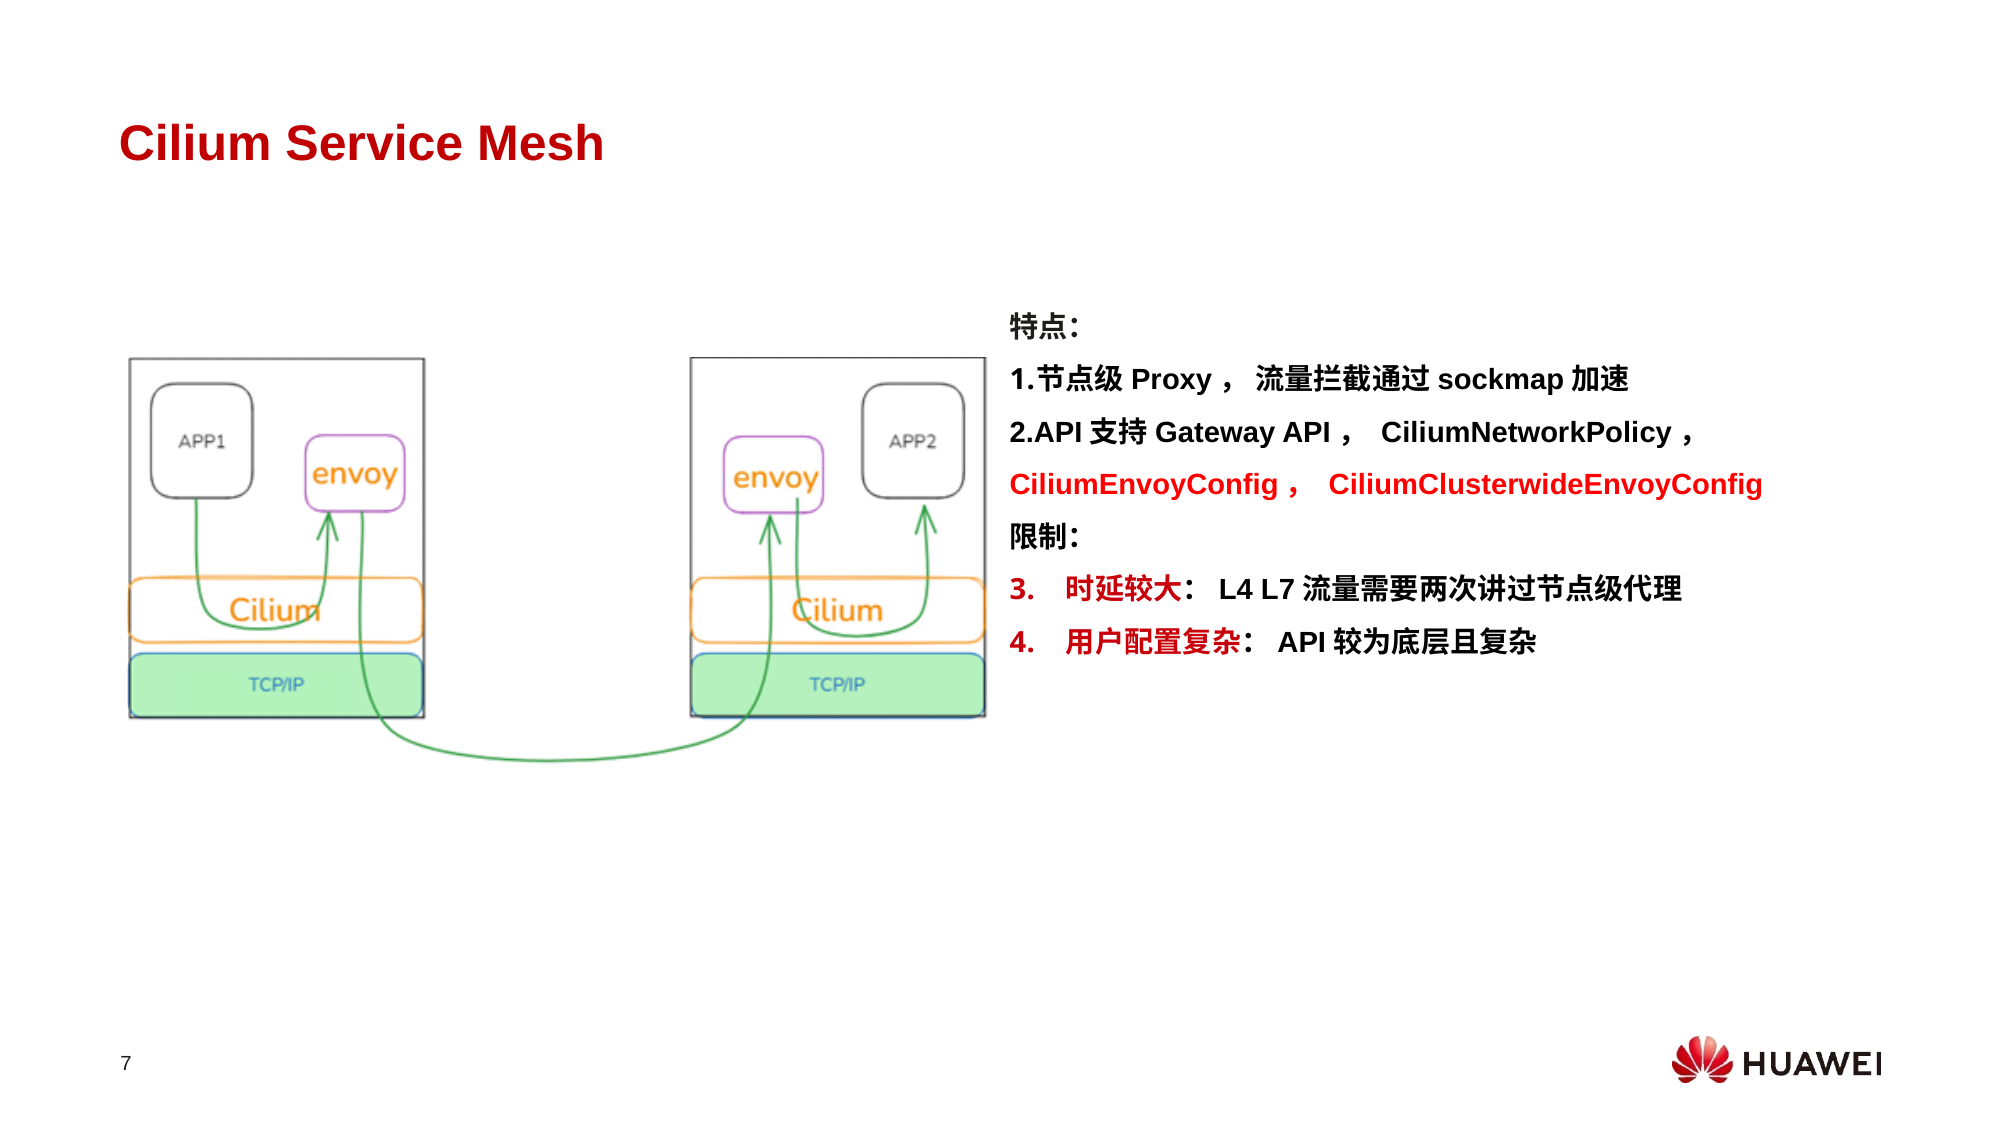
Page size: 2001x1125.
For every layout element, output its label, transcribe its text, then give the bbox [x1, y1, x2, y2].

subtitle Cilium Service Mesh [118, 50, 1880, 219]
picture [1672, 1036, 1881, 1083]
text_box 特点： 节点级Proxy， 流量拦截通过sockmap加速 API支持Gateway API， CiliumNetworkPolicy， CiliumEnvoyConfig， CiliumClusterwideEnvoyConfig 限制： 时延较大：L4 L7流量需要两次讲过节点级代理 用户配置复杂：API较为底层且复杂 [1009, 308, 1880, 659]
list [127, 357, 989, 764]
